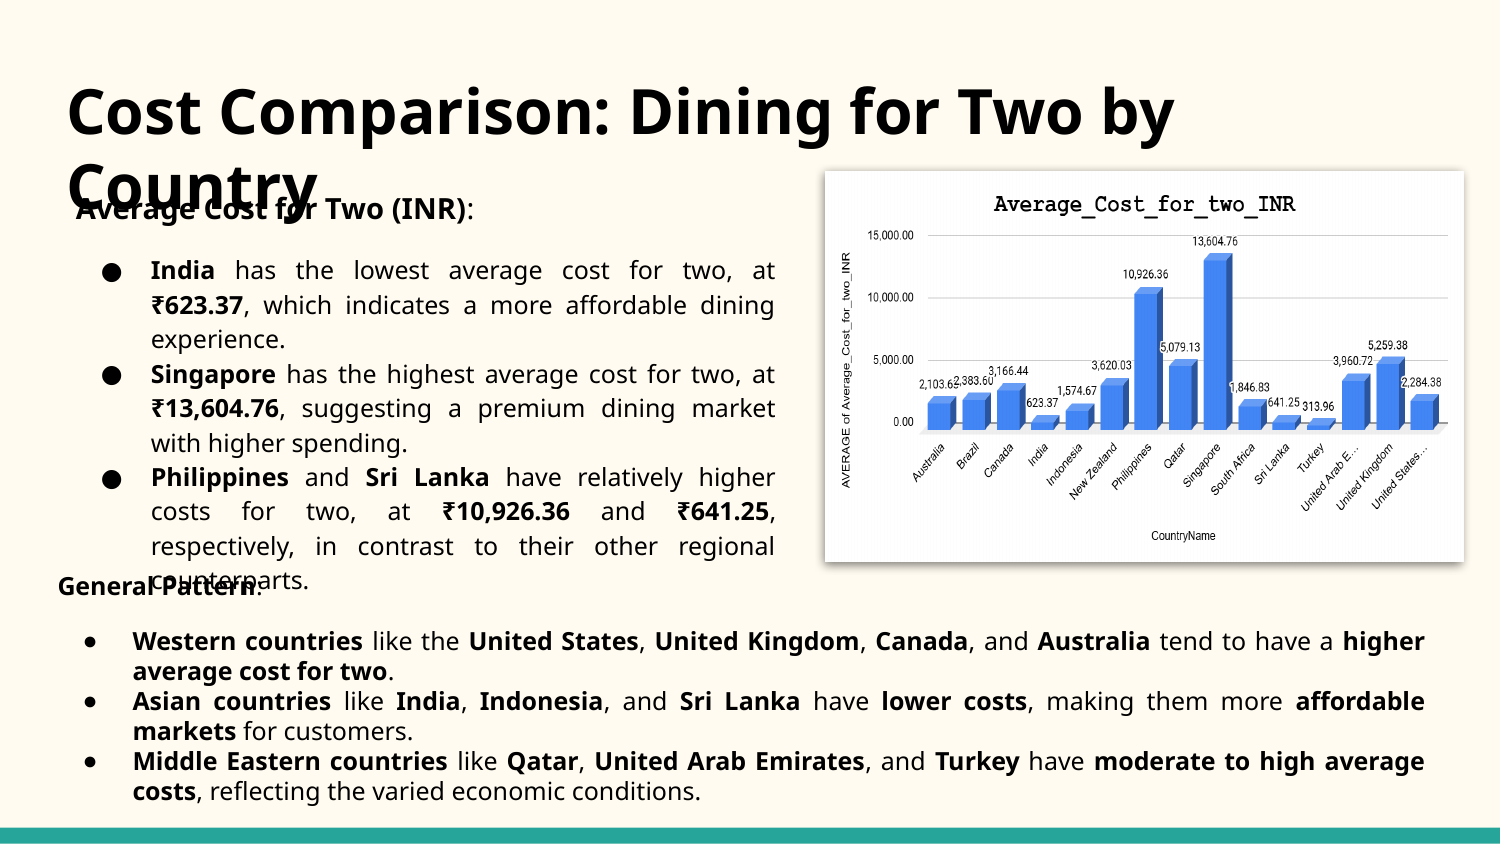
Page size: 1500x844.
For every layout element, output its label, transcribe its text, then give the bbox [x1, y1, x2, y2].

picture [825, 170, 1464, 562]
text_box Average Cost for Two (INR): India has the lowest average cost for two, at ₹623.37, which indicates a more affordable dining experience. Singapore has the highest average cost for two, at ₹13,604.76, suggesting a premium dining market with higher spending. Philippines and Sri Lanka have relatively higher costs for two, at ₹10,926.36 and ₹641.25, respectively, in contrast to their other regional counterparts. [60, 170, 792, 543]
text_box General Pattern: Western countries like the United States, United Kingdom, Canada, and Australia tend to have a higher average cost for two. Asian countries like India, Indonesia, and Sri Lanka have lower costs, making them more affordable markets for customers. Middle Eastern countries like Qatar, United Arab Emirates, and Turkey have moderate to high average costs, reflecting the varied economic conditions. [42, 555, 1441, 821]
title Cost Comparison: Dining for Two by Country [51, 56, 1449, 158]
